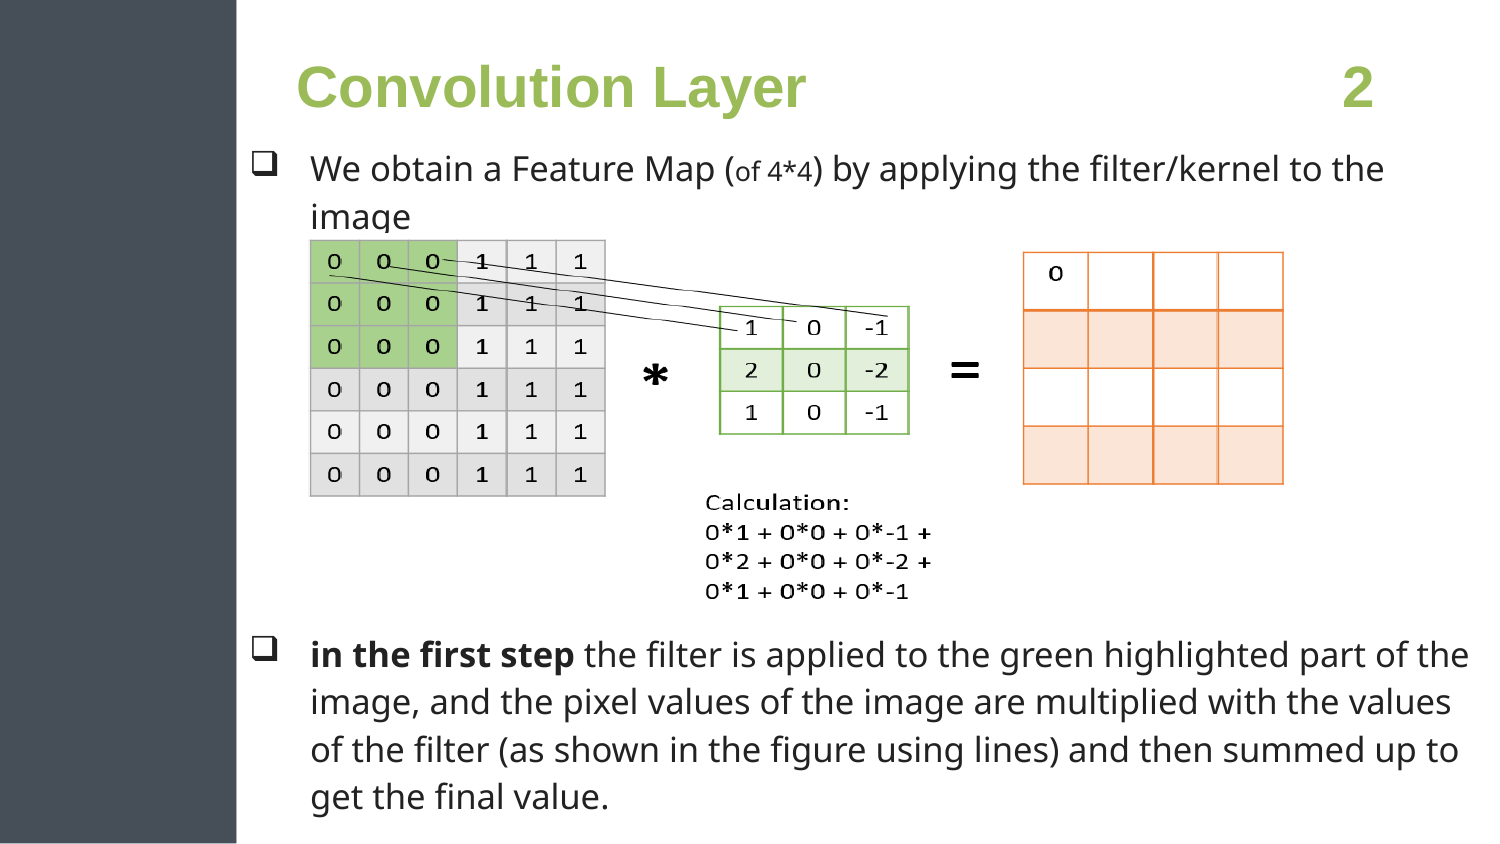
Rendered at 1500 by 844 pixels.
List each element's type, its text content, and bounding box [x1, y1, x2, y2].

list We obtain a Feature Map (of 4*4) by applying the filter/kernel to the image in the first step the filter is applied to the green highlighted part of the image, and the pixel values of the image are multiplied with the values of the filter (as shown in the figure using lines) and then summed up to get the final value. [234, 133, 1492, 826]
title Convolution Layer 2 [281, 33, 1425, 133]
picture [0, 0, 1500, 844]
